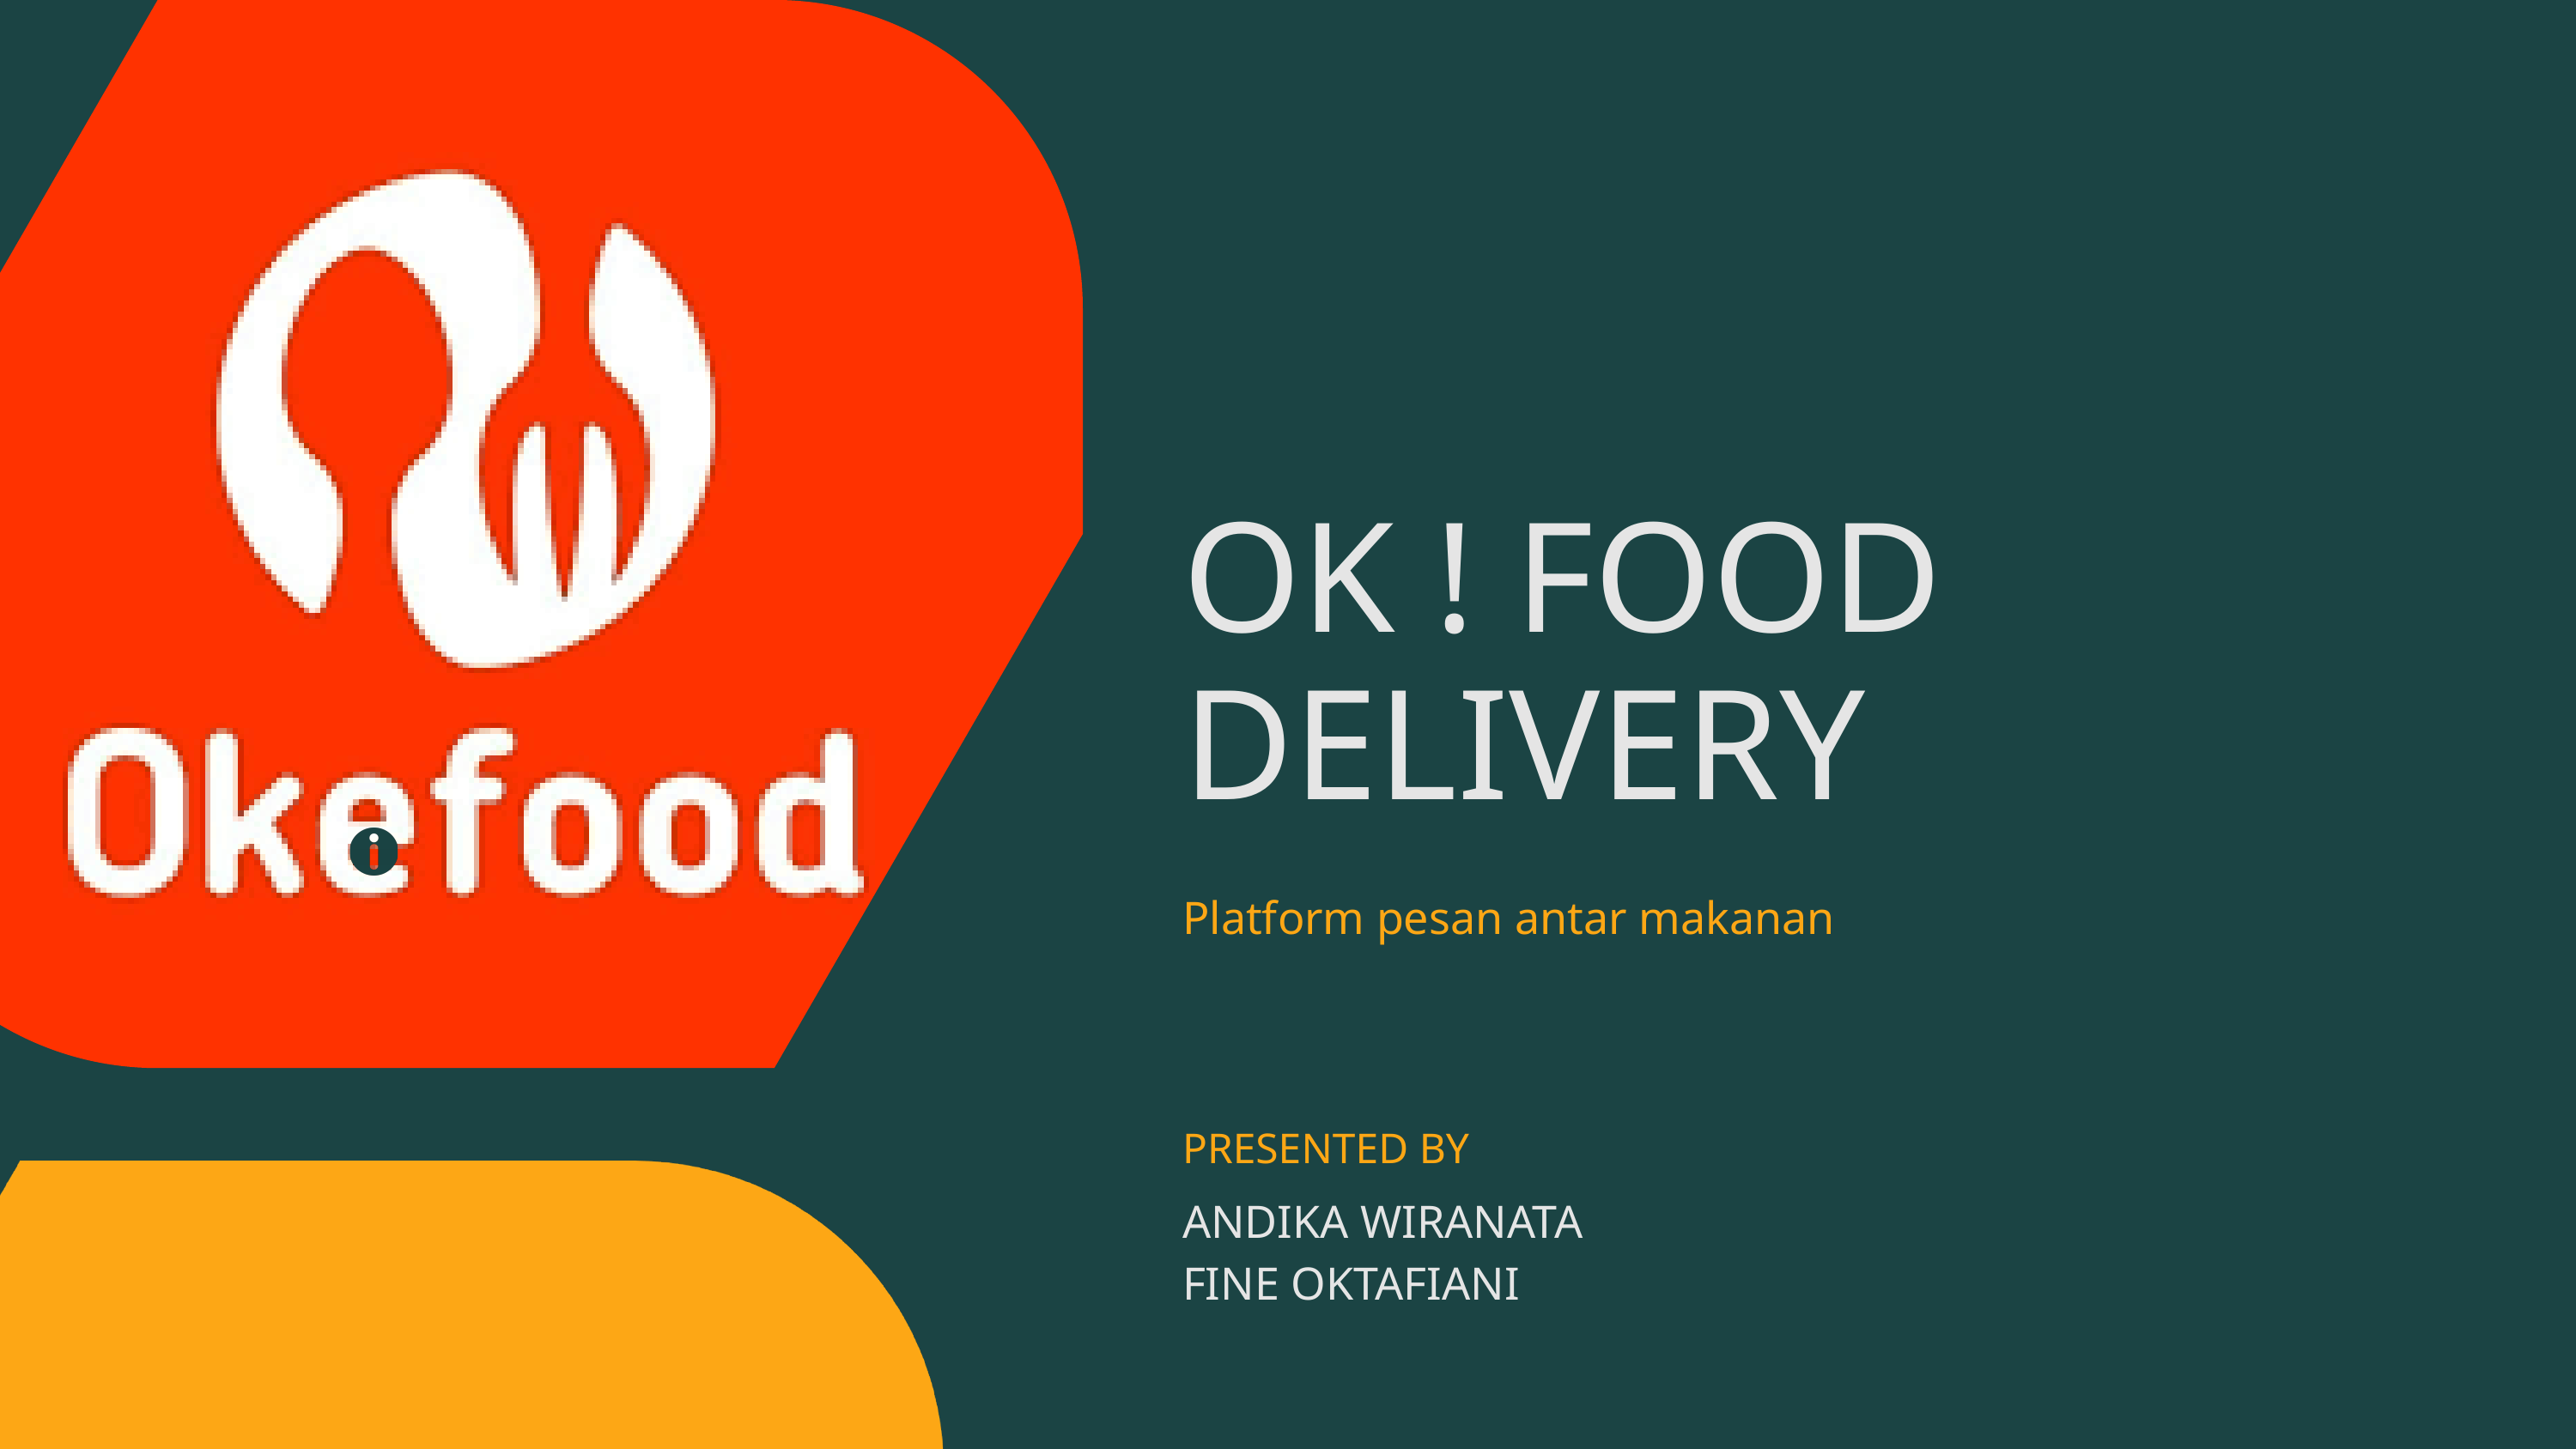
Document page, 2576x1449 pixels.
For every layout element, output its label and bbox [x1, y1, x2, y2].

text_box [0, 1161, 945, 1449]
text_box [0, 0, 1084, 1069]
text_box [1182, 1122, 1892, 1304]
text_box [1182, 487, 2432, 939]
